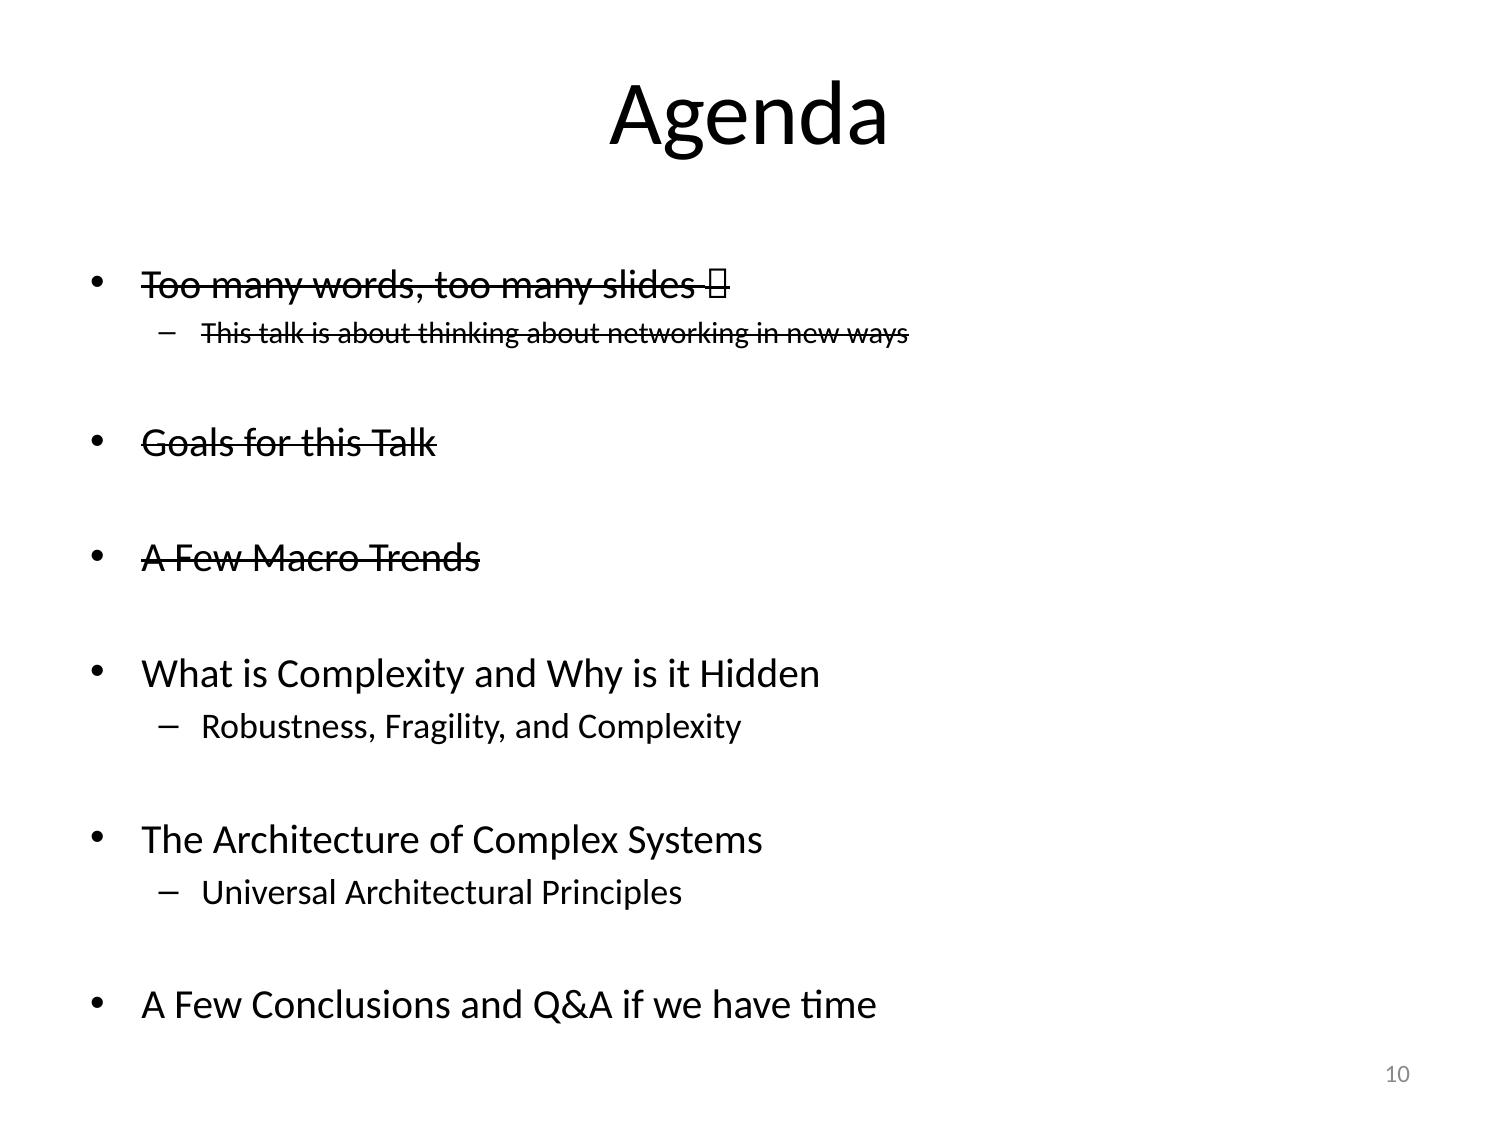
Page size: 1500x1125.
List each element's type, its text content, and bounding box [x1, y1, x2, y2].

title Agenda [75, 45, 1425, 172]
slide_number 10 [1074, 1042, 1425, 1103]
list Too many words, too many slides  This talk is about thinking about networking in new ways Goals for this Talk A Few Macro Trends What is Complexity and Why is it Hidden Robustness, Fragility, and Complexity The Architecture of Complex Systems Universal Architectural Principles A Few Conclusions and Q&A if we have time [75, 249, 1453, 1043]
